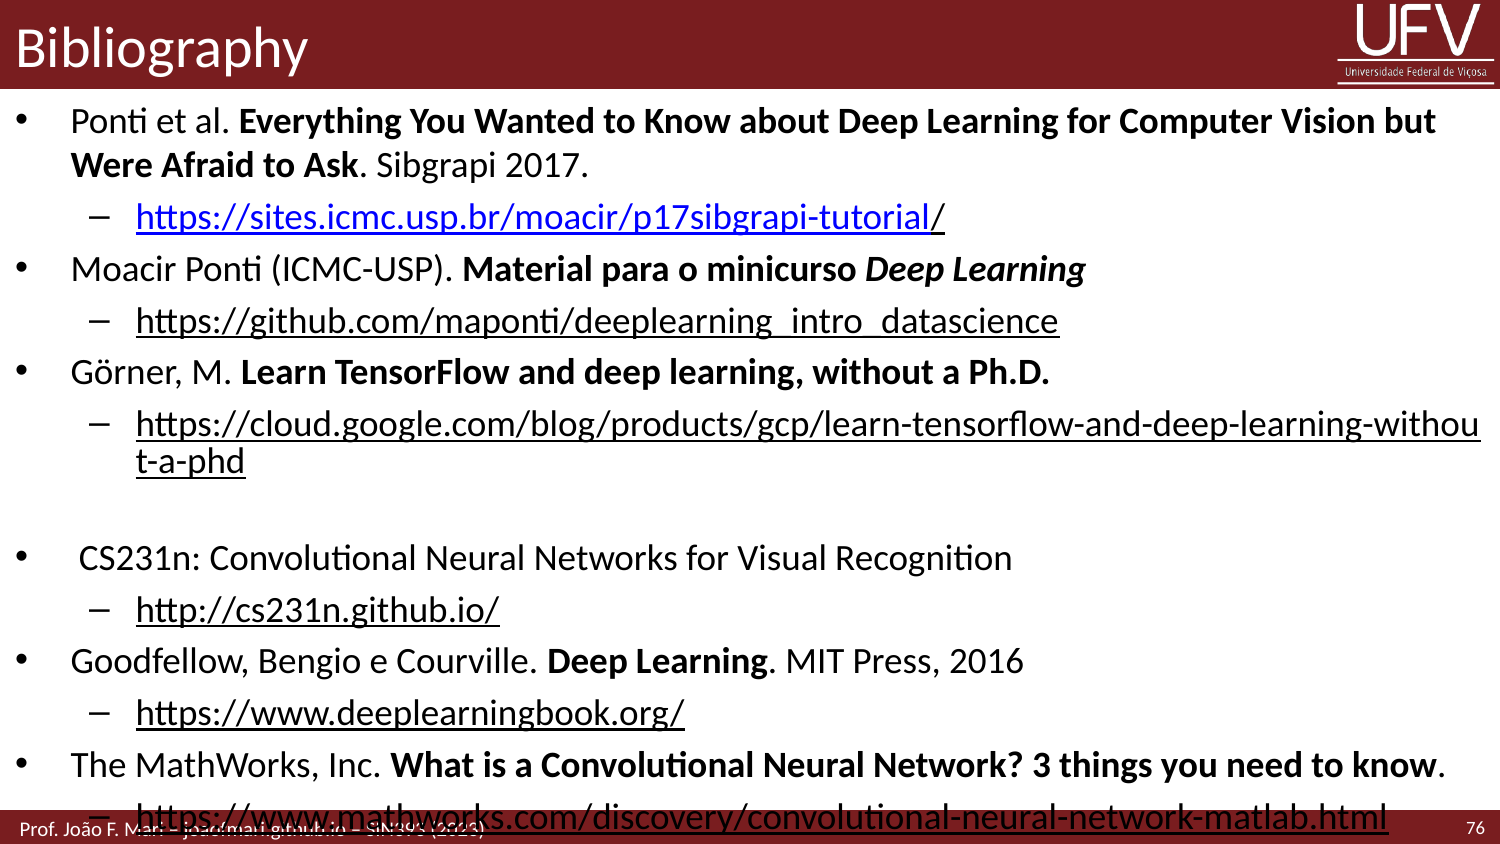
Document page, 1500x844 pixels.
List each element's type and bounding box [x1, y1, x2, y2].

footer [0, 812, 1034, 844]
list [0, 88, 1500, 812]
title [0, 0, 1500, 88]
slide_number [1328, 811, 1500, 844]
